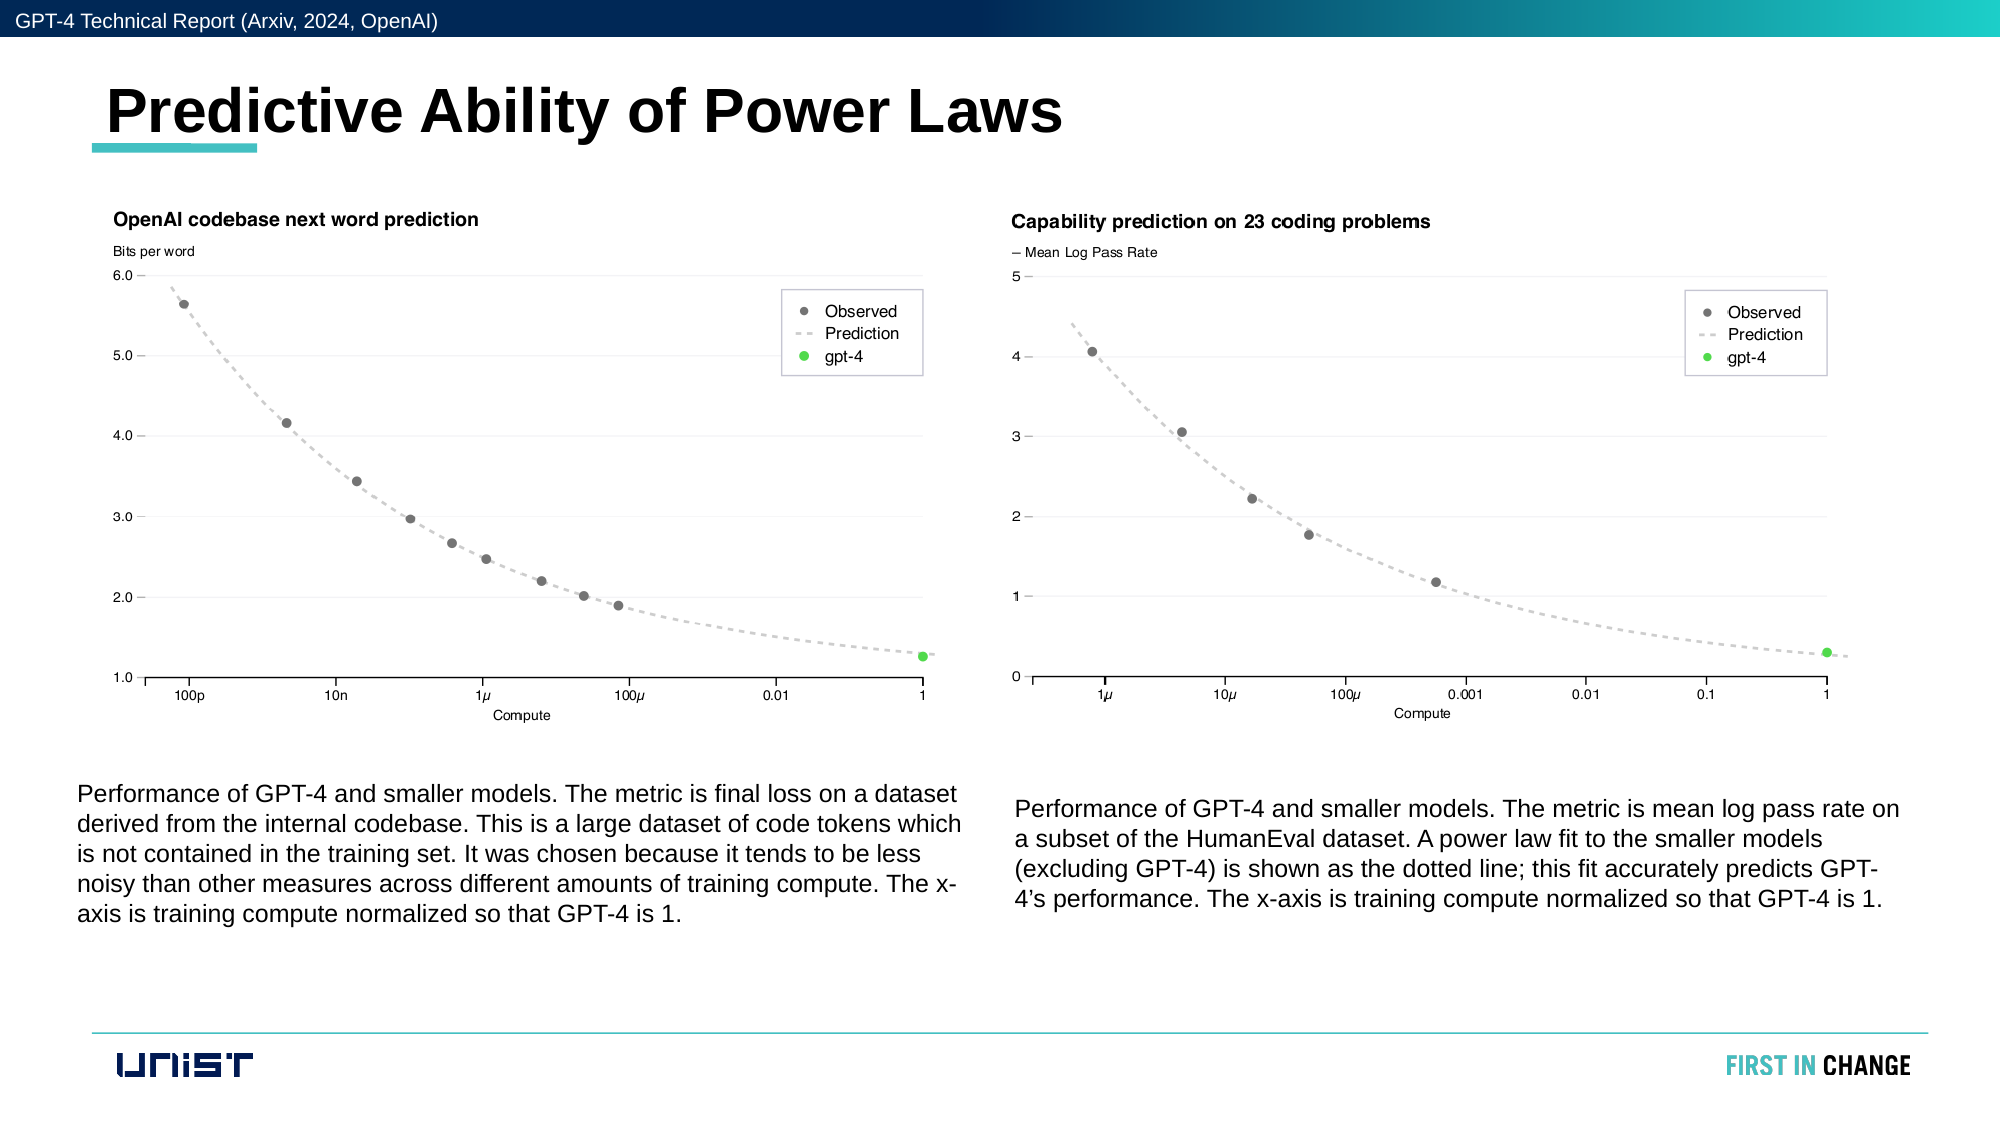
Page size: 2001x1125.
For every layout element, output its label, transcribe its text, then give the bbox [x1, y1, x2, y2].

text_box Performance of GPT-4 and smaller models. The metric is mean log pass rate on a subset of the HumanEval dataset. A power law fit to the smaller models (excluding GPT-4) is shown as the dotted line; this fit accurately predicts GPT-4’s performance. The x-axis is training compute normalized so that GPT-4 is 1. [999, 785, 1920, 920]
picture [117, 1053, 253, 1077]
text_box GPT-4 Technical Report (Arxiv, 2024, OpenAI) [0, 0, 2000, 37]
text_box [12, 160, 808, 229]
picture [79, 196, 963, 732]
picture [972, 195, 1906, 732]
text_box Predictive Ability of Power Laws [91, 62, 1886, 153]
picture [1727, 1055, 1910, 1075]
text_box Performance of GPT-4 and smaller models. The metric is final loss on a dataset derived from the internal codebase. This is a large dataset of code tokens which is not contained in the training set. It was chosen because it tends to be less noisy than other measures across different amounts of training compute. The x-axis is training compute normalized so that GPT-4 is 1. [62, 769, 981, 935]
